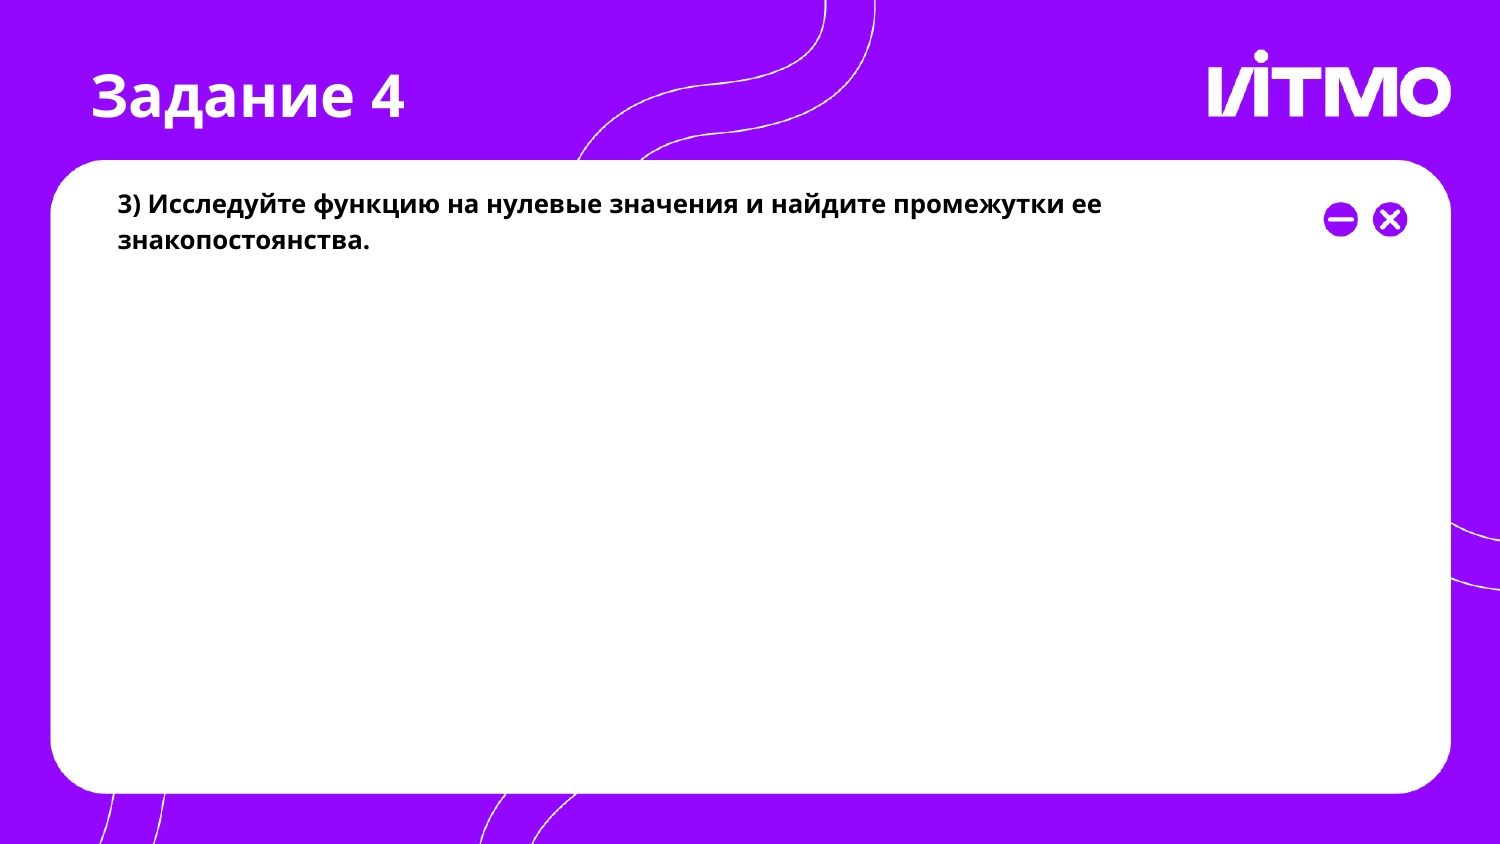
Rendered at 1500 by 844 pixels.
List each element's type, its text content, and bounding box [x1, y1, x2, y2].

list 3) Исследуйте функцию на нулевые значения и найдите промежутки ее знакопостоянства. [102, 176, 1279, 263]
title Задание 4 [75, 50, 1195, 137]
picture [0, 0, 1500, 844]
